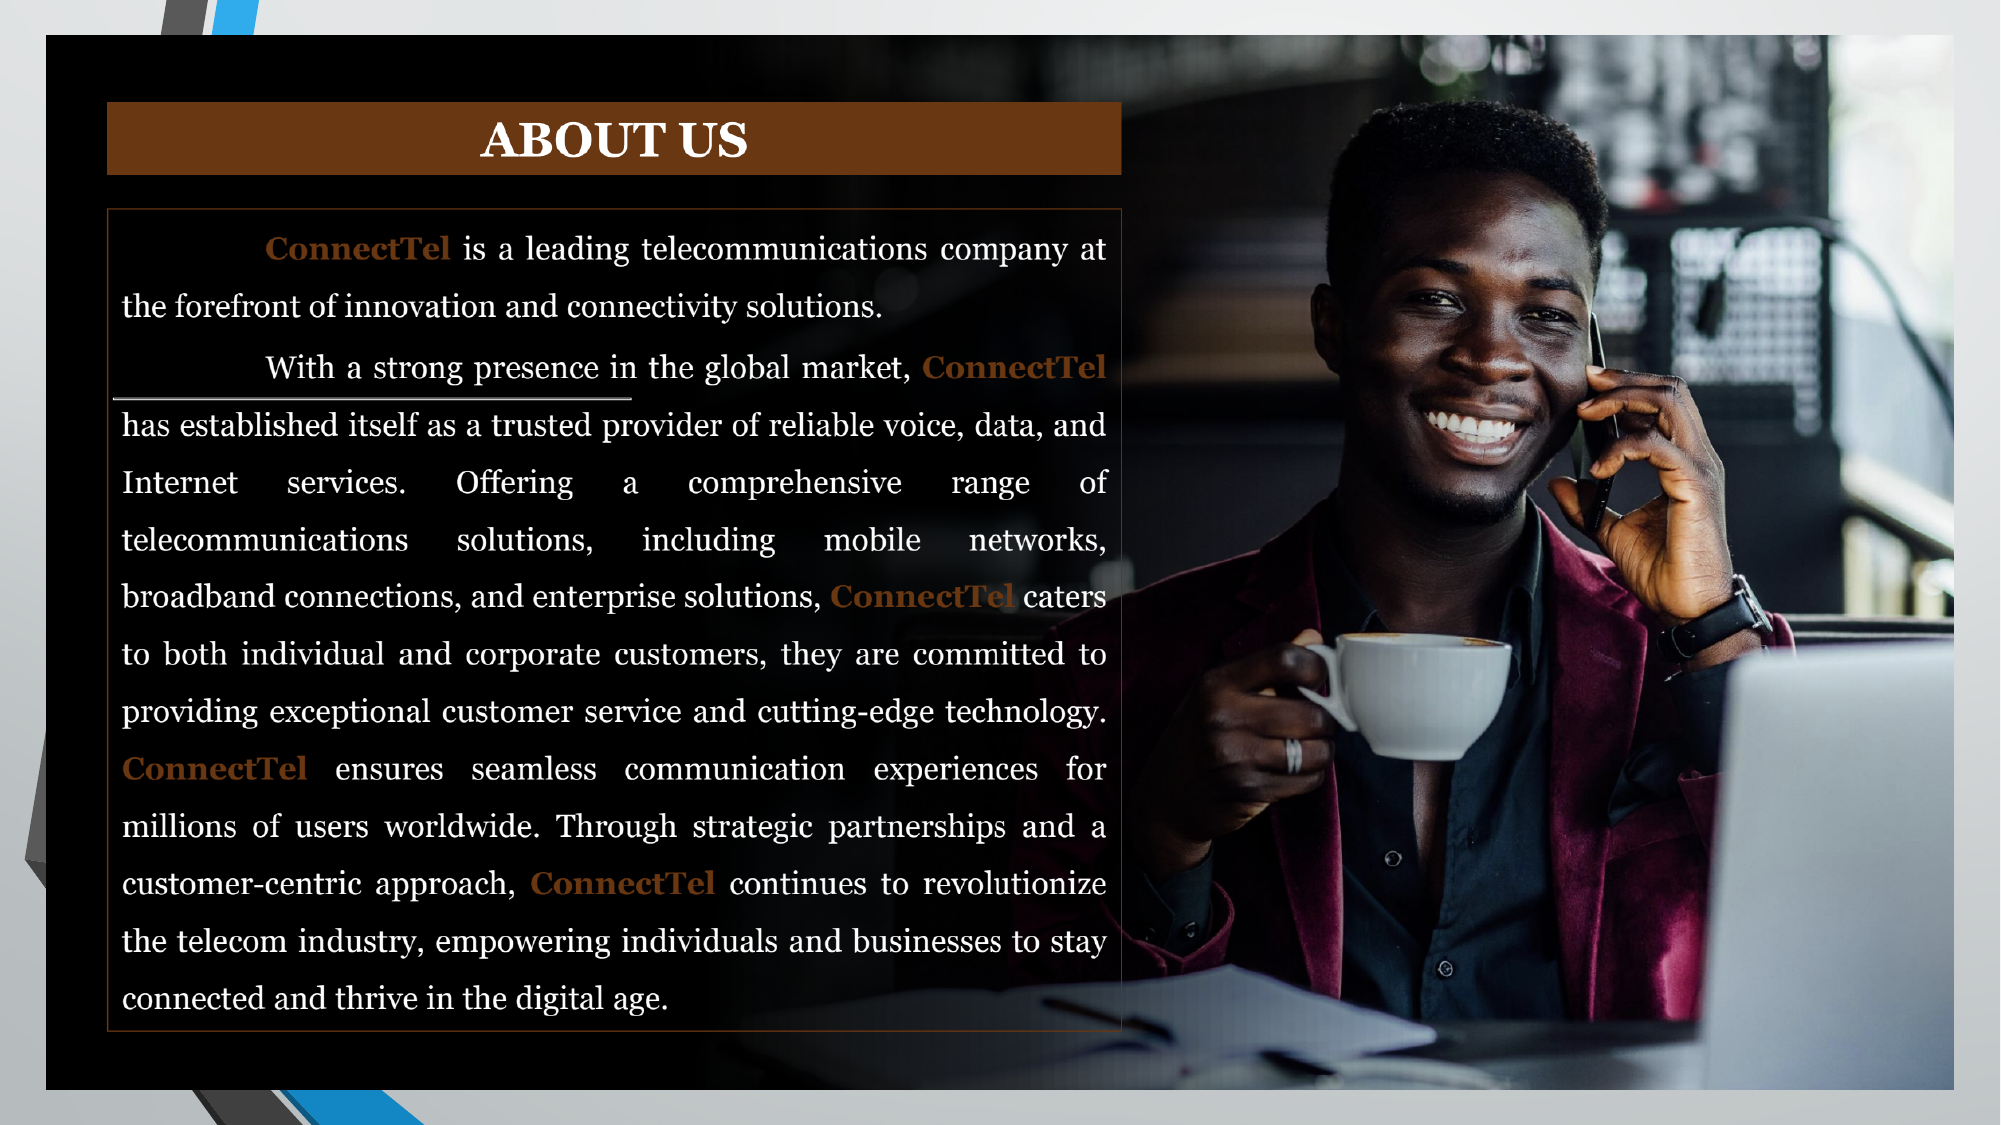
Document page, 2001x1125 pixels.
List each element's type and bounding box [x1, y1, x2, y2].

picture [45, 35, 1954, 1090]
